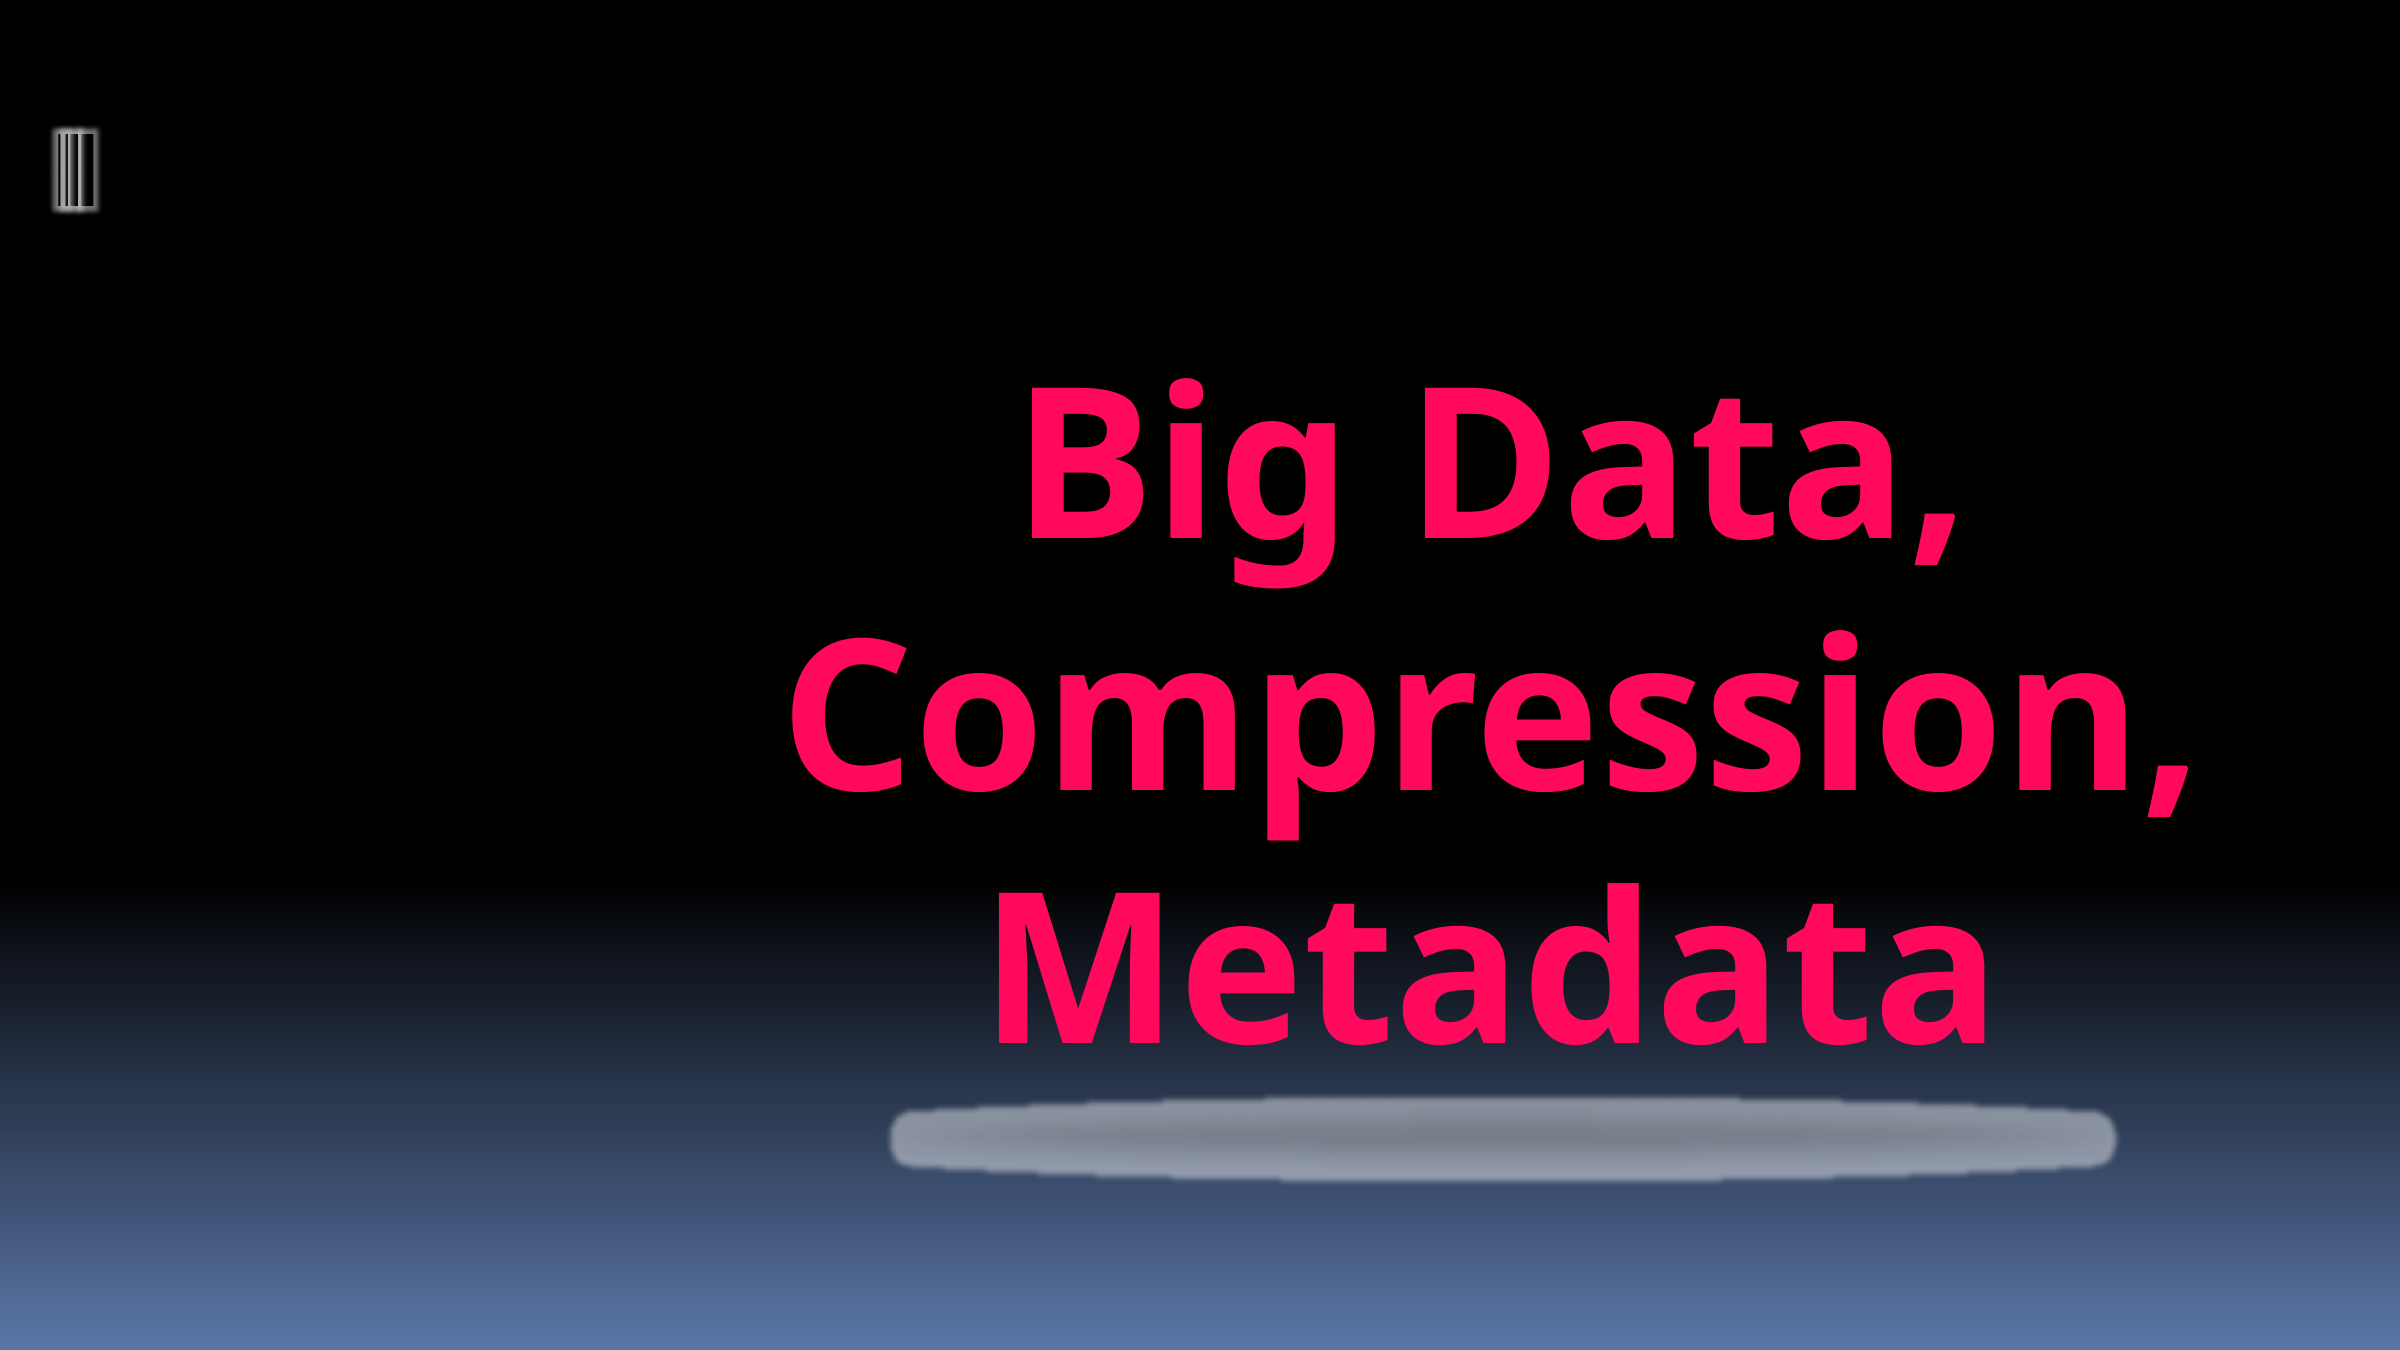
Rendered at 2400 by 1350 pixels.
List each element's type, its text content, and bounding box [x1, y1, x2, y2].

subtitle Big Data, Compression, Metadata [699, 557, 2281, 856]
